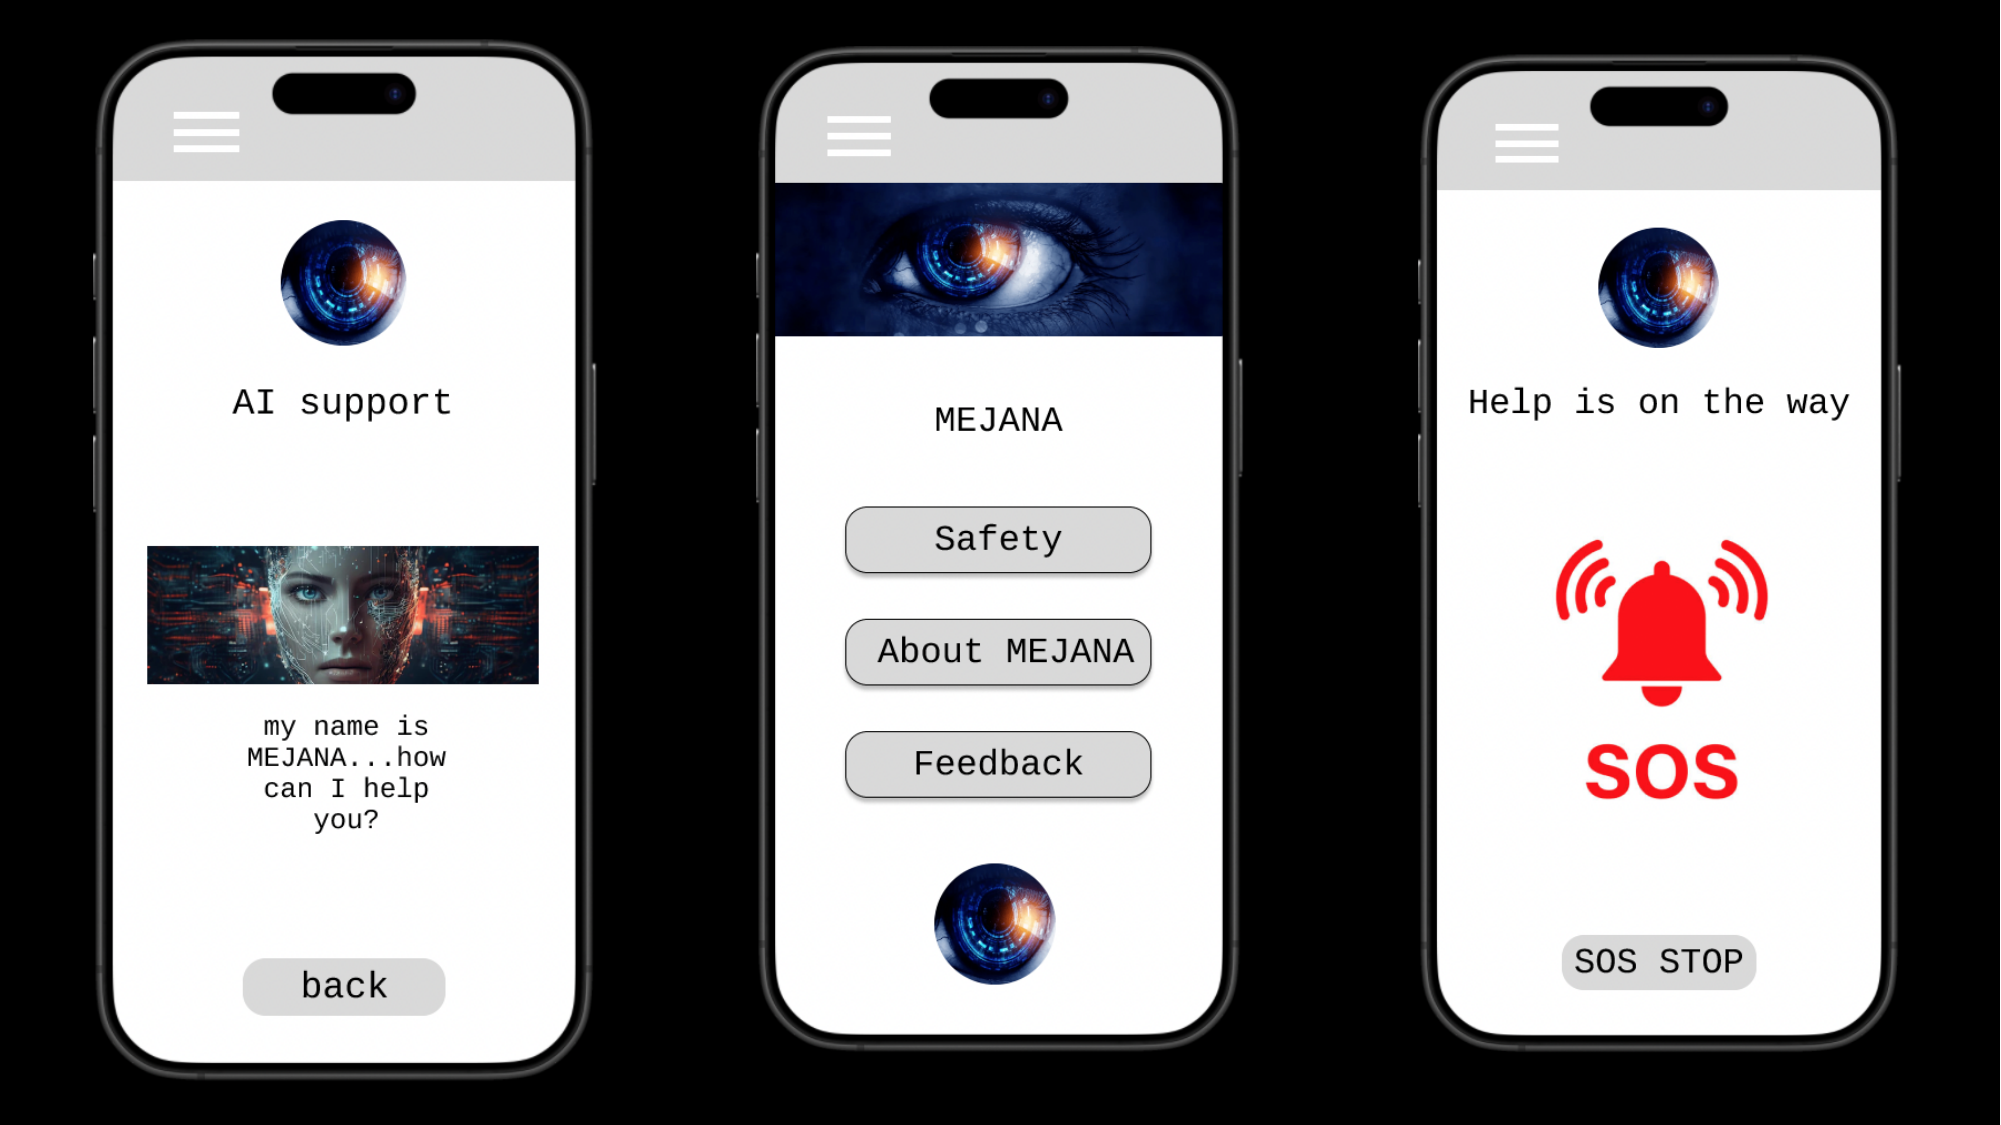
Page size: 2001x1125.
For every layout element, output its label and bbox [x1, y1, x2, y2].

text_box [0, 0, 2000, 1125]
picture [694, 27, 1324, 1098]
picture [31, 27, 655, 1098]
picture [1363, 27, 1950, 1096]
